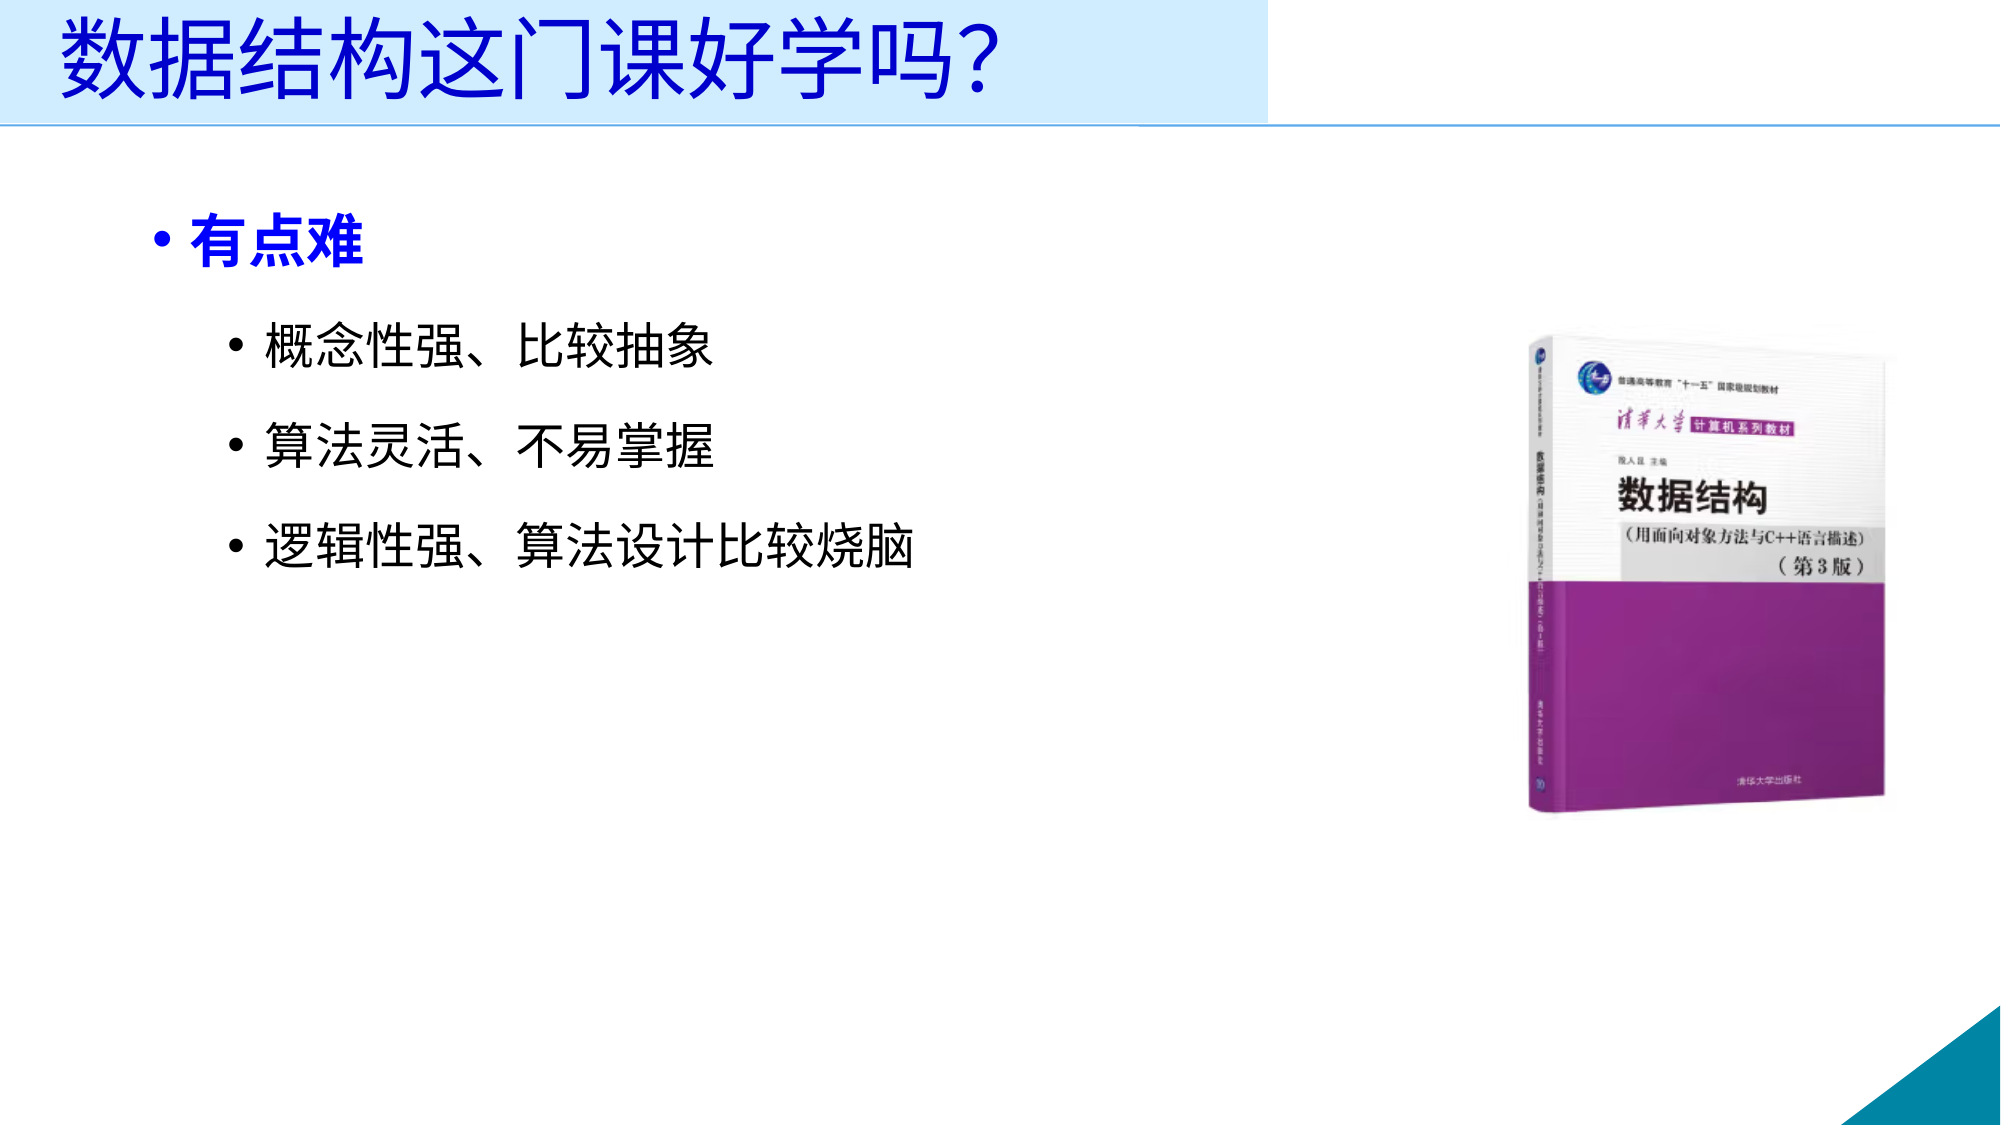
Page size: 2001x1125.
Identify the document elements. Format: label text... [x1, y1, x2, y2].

title 数据结构这门课好学吗？ [43, 7, 1769, 121]
picture [1507, 324, 1897, 821]
list 有点难 概念性强、比较抽象 算法灵活、不易掌握 逻辑性强、算法设计比较烧脑 [137, 161, 1863, 1014]
